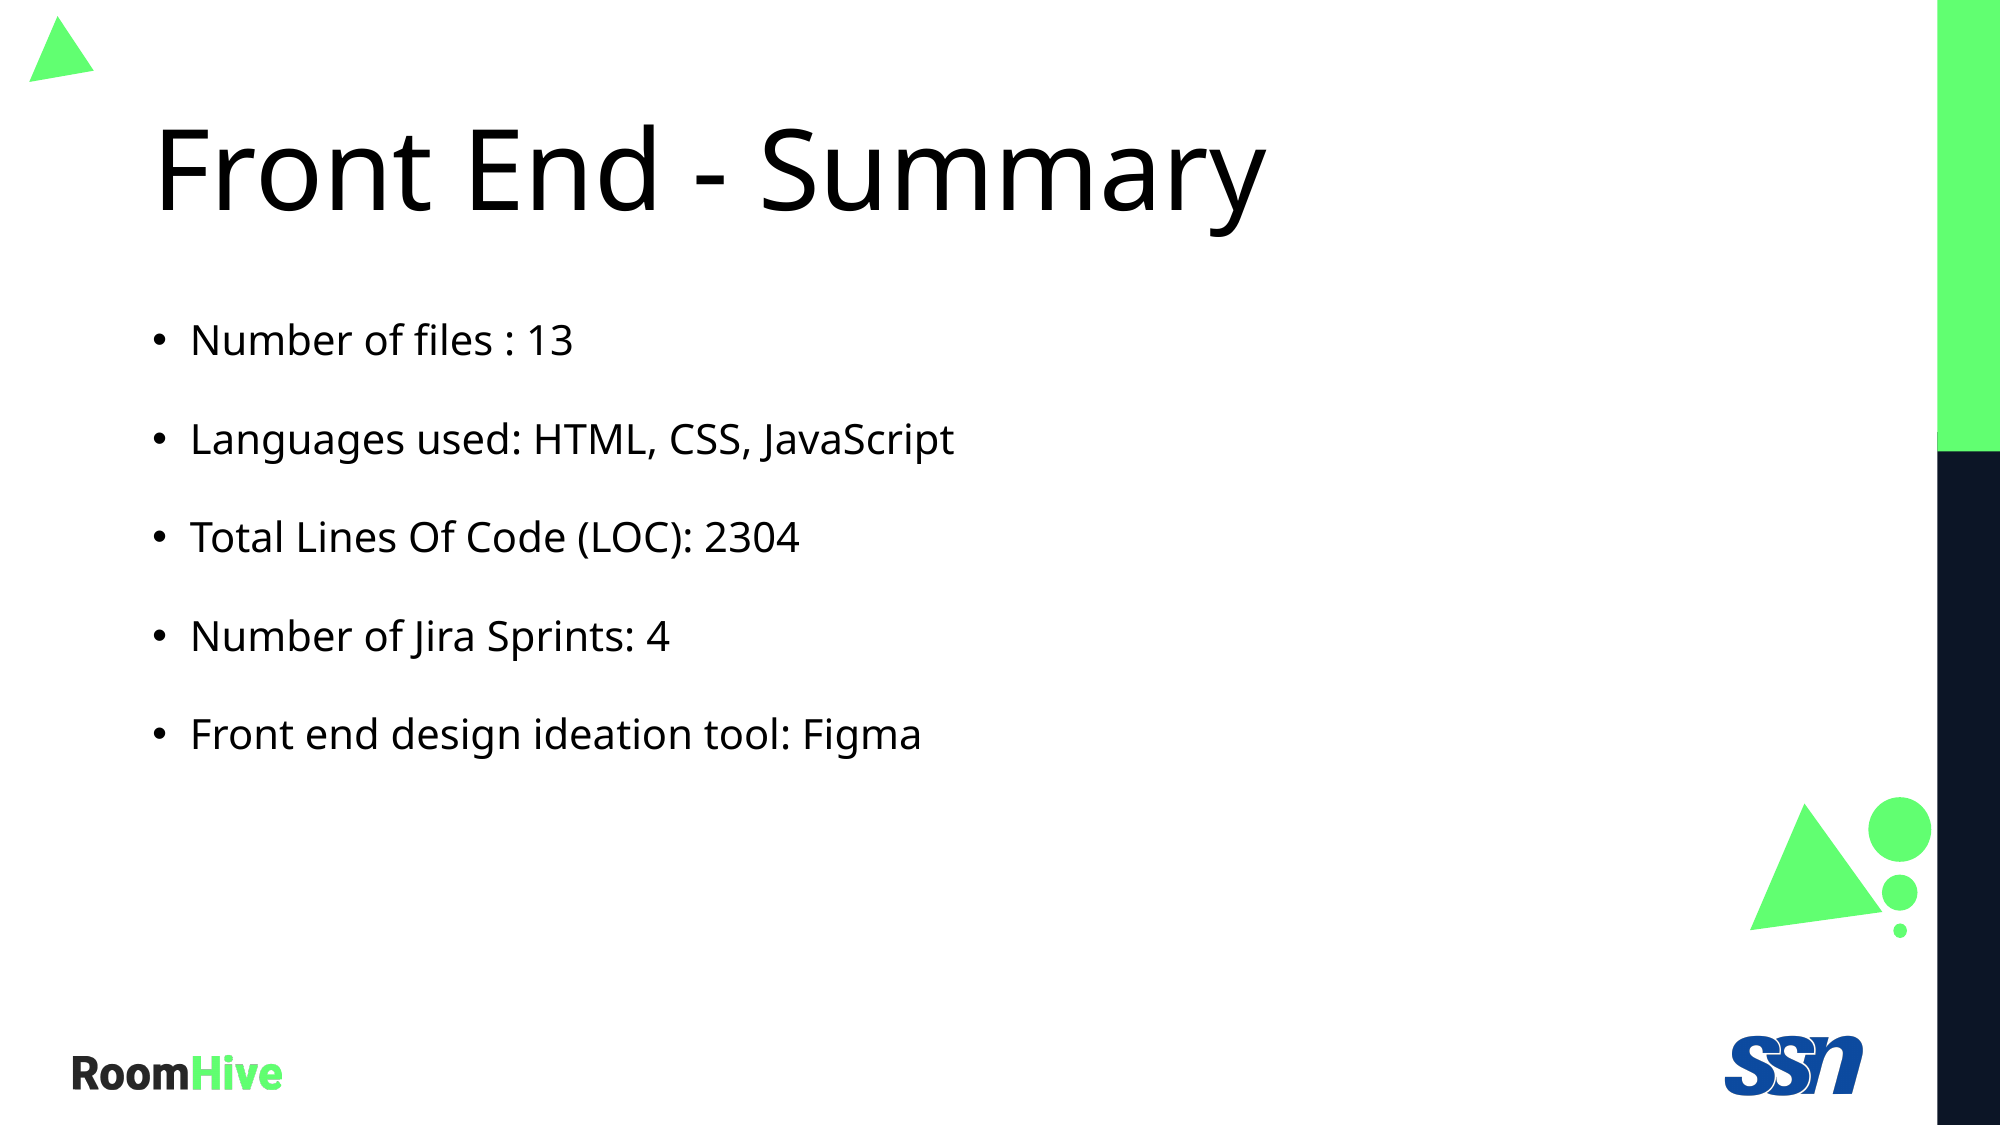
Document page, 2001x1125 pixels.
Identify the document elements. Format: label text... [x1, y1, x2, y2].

list Number of files : 13 Languages used: HTML, CSS, JavaScript Total Lines Of Code (LOC): 2304 Number of Jira Sprints: 4 Front end design ideation tool: Figma [137, 299, 1863, 1014]
title Front End - Summary [137, 59, 1863, 278]
picture [1724, 1035, 1863, 1096]
picture [52, 973, 295, 1125]
